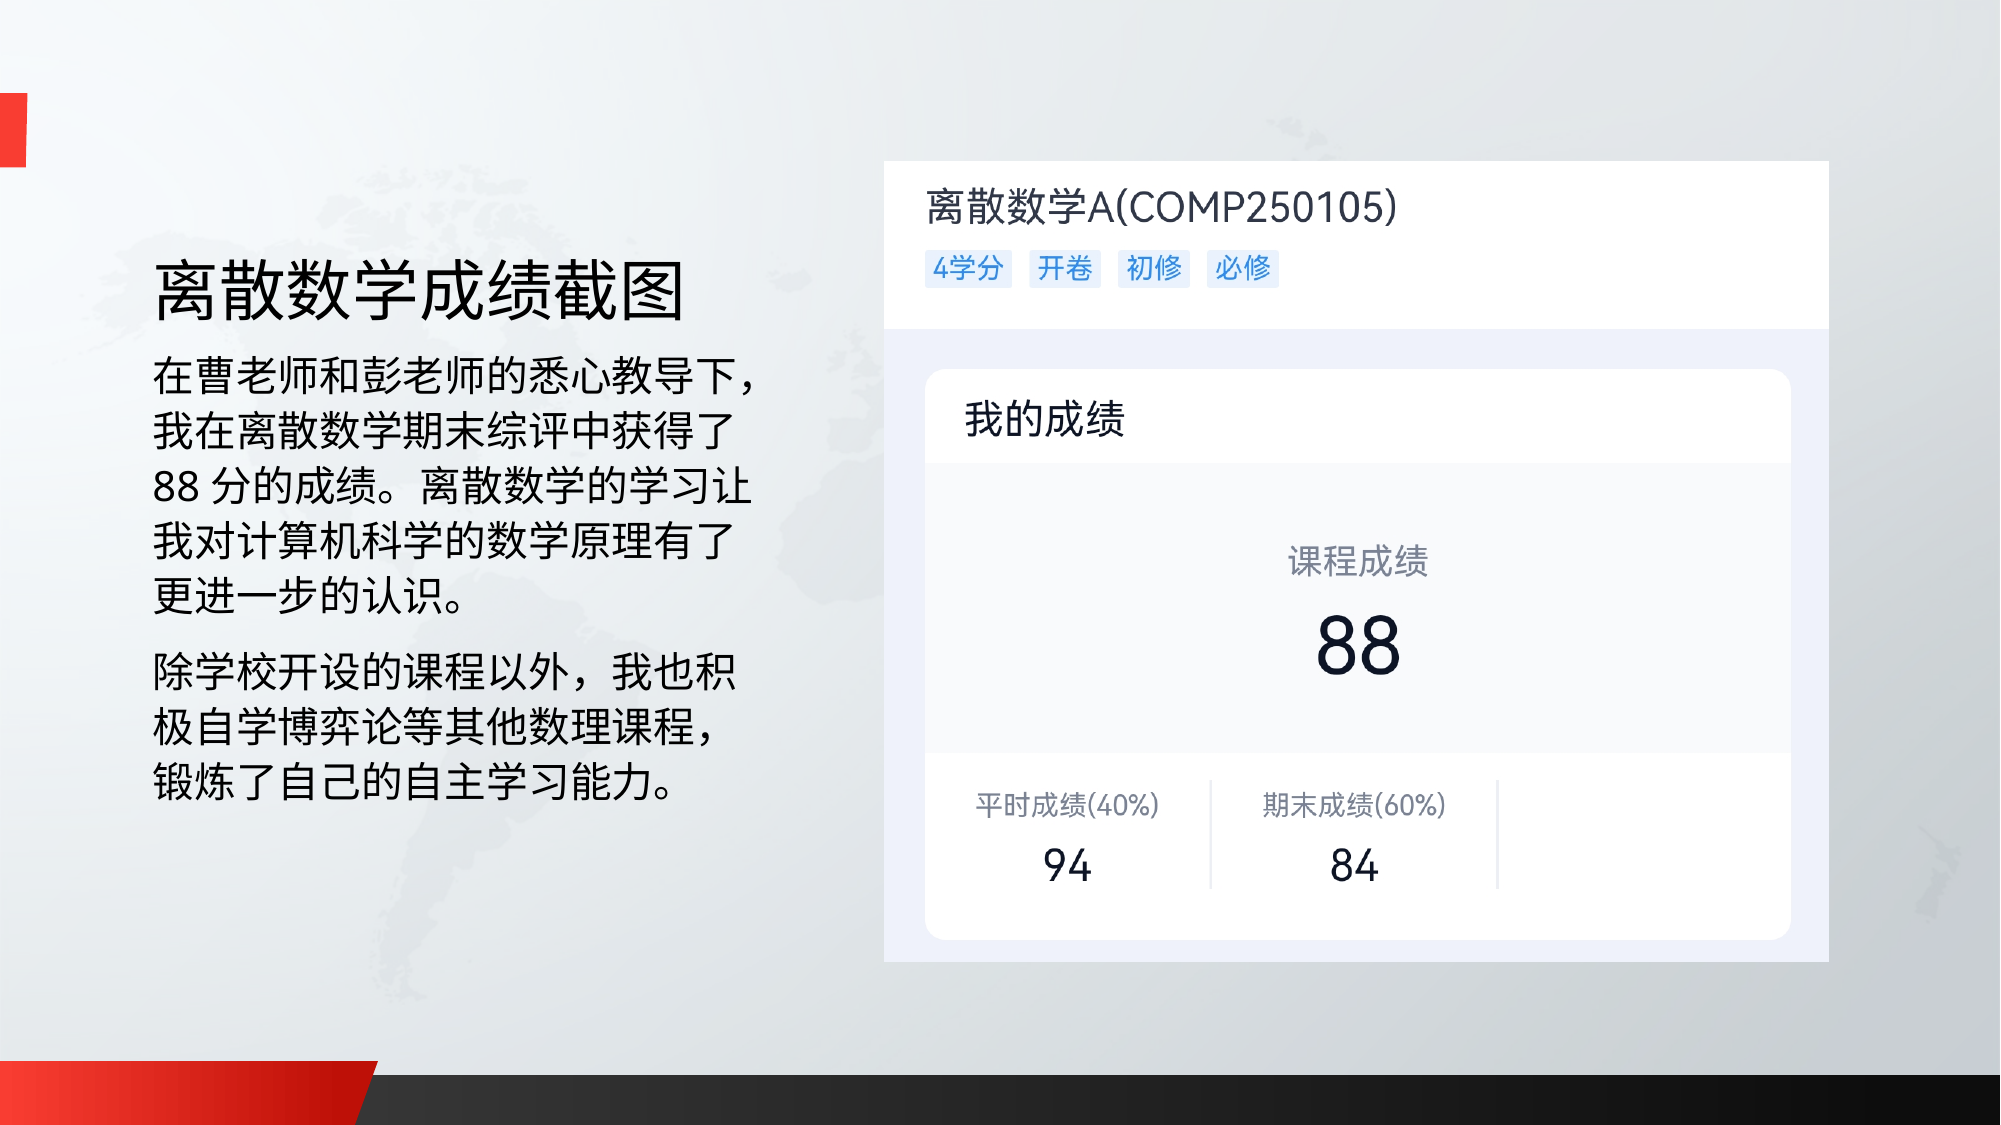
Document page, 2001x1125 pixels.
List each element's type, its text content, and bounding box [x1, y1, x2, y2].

list 在曹老师和彭老师的悉心教导下，我在离散数学期末综评中获得了88分的成绩。离散数学的学习让我对计算机科学的数学原理有了更进一步的认识。 除学校开设的课程以外，我也积极自学博弈论等其他数理课程，锻炼了自己的自主学习能力。 [137, 337, 783, 963]
picture [884, 161, 1829, 962]
title 离散数学成绩截图 [137, 75, 783, 337]
